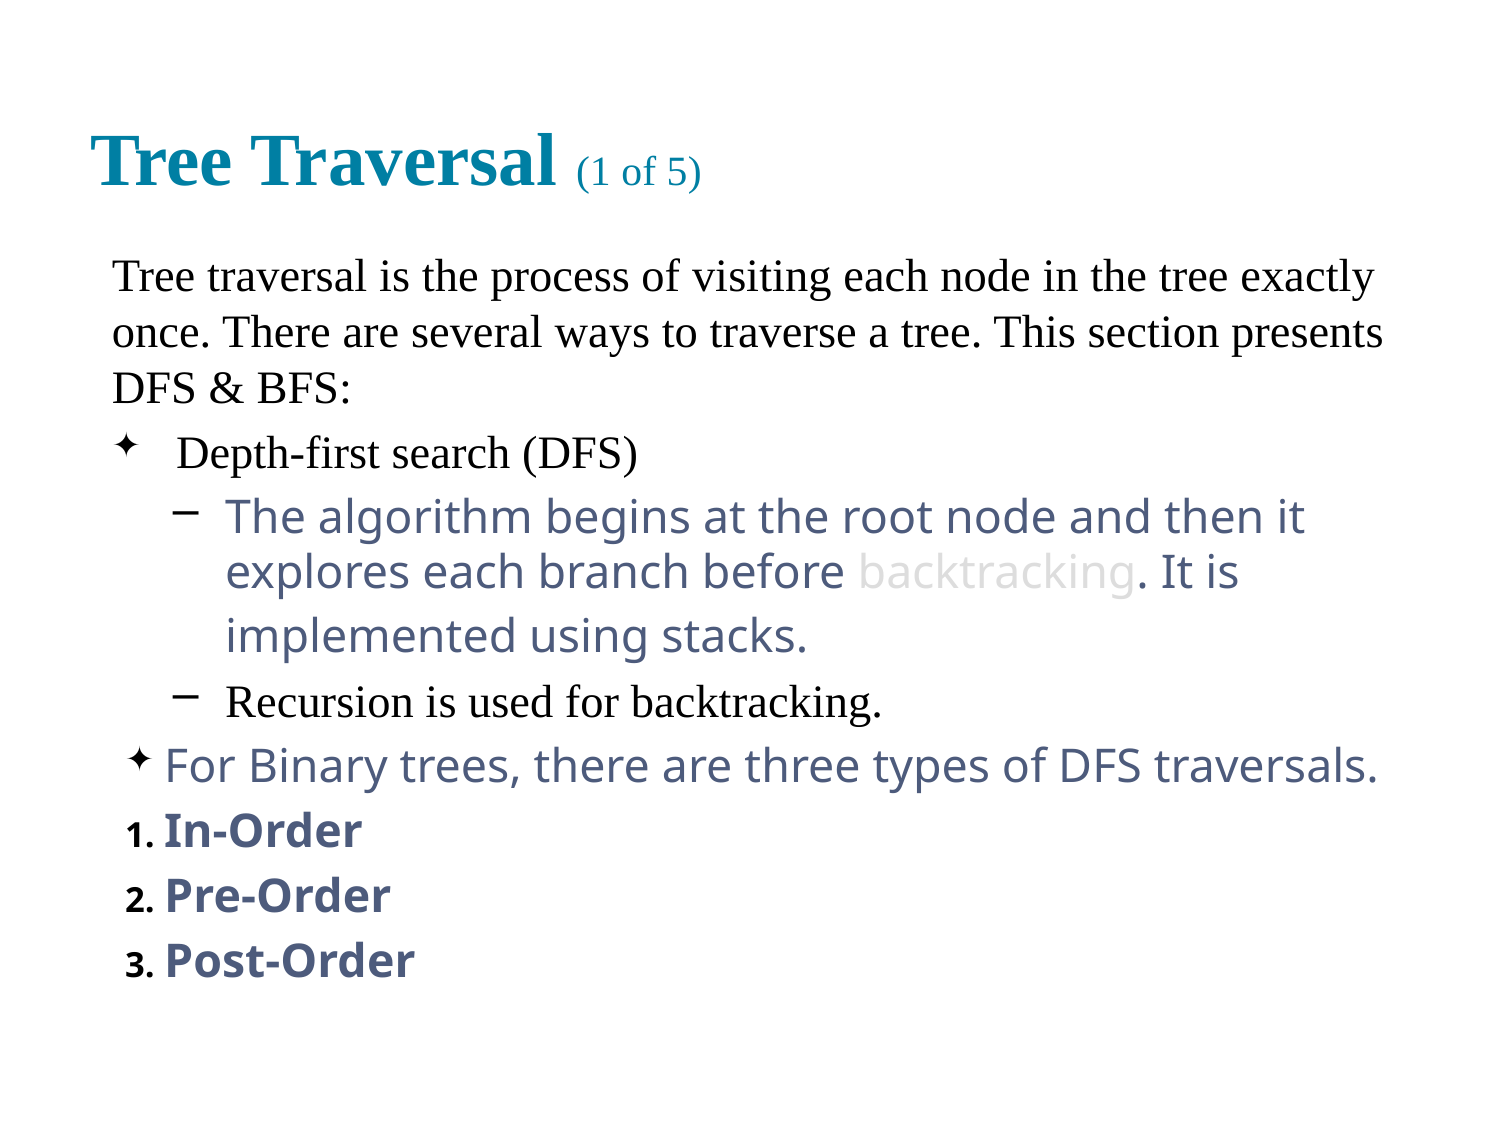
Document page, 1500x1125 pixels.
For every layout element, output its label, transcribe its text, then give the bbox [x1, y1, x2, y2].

list Tree traversal is the process of visiting each node in the tree exactly once. There are several ways to traverse a tree. This section presents DFS & BFS: Depth-first search (DFS) The algorithm begins at the root node and then it explores each branch before backtracking. It is implemented using stacks. Recursion is used for backtracking. For Binary trees, there are three types of DFS traversals. In-Order Pre-Order Post-Order [96, 237, 1425, 1003]
title Tree Traversal (1 of 5) [75, 35, 1425, 216]
